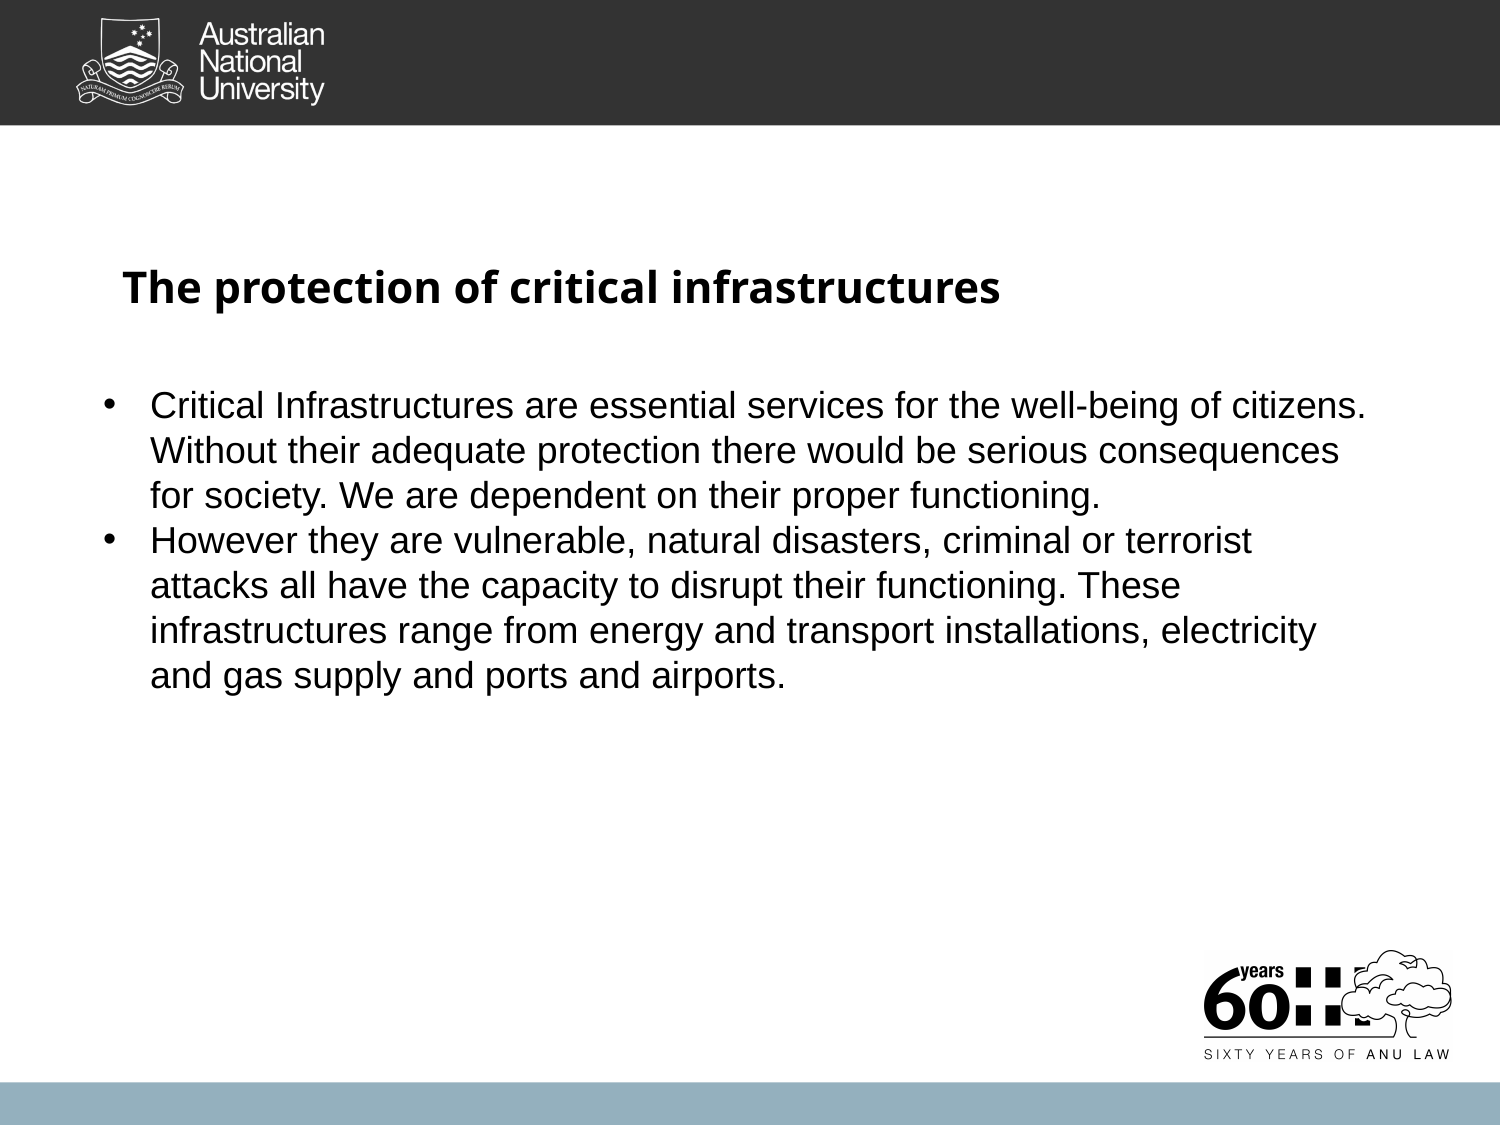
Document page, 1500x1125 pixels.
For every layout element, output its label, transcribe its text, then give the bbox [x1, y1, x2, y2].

picture [1204, 950, 1453, 1062]
text_box The protection of critical infrastructures [72, 213, 1341, 320]
text_box Critical Infrastructures are essential services for the well-being of citizens. Without their adequate protection there would be serious consequences for society. We are dependent on their proper functioning. However they are vulnerable, natural disasters, criminal or terrorist attacks all have the capacity to disrupt their functioning. These infrastructures range from energy and transport installations, electricity and gas supply and ports and airports. [88, 373, 1388, 749]
picture [76, 18, 325, 106]
